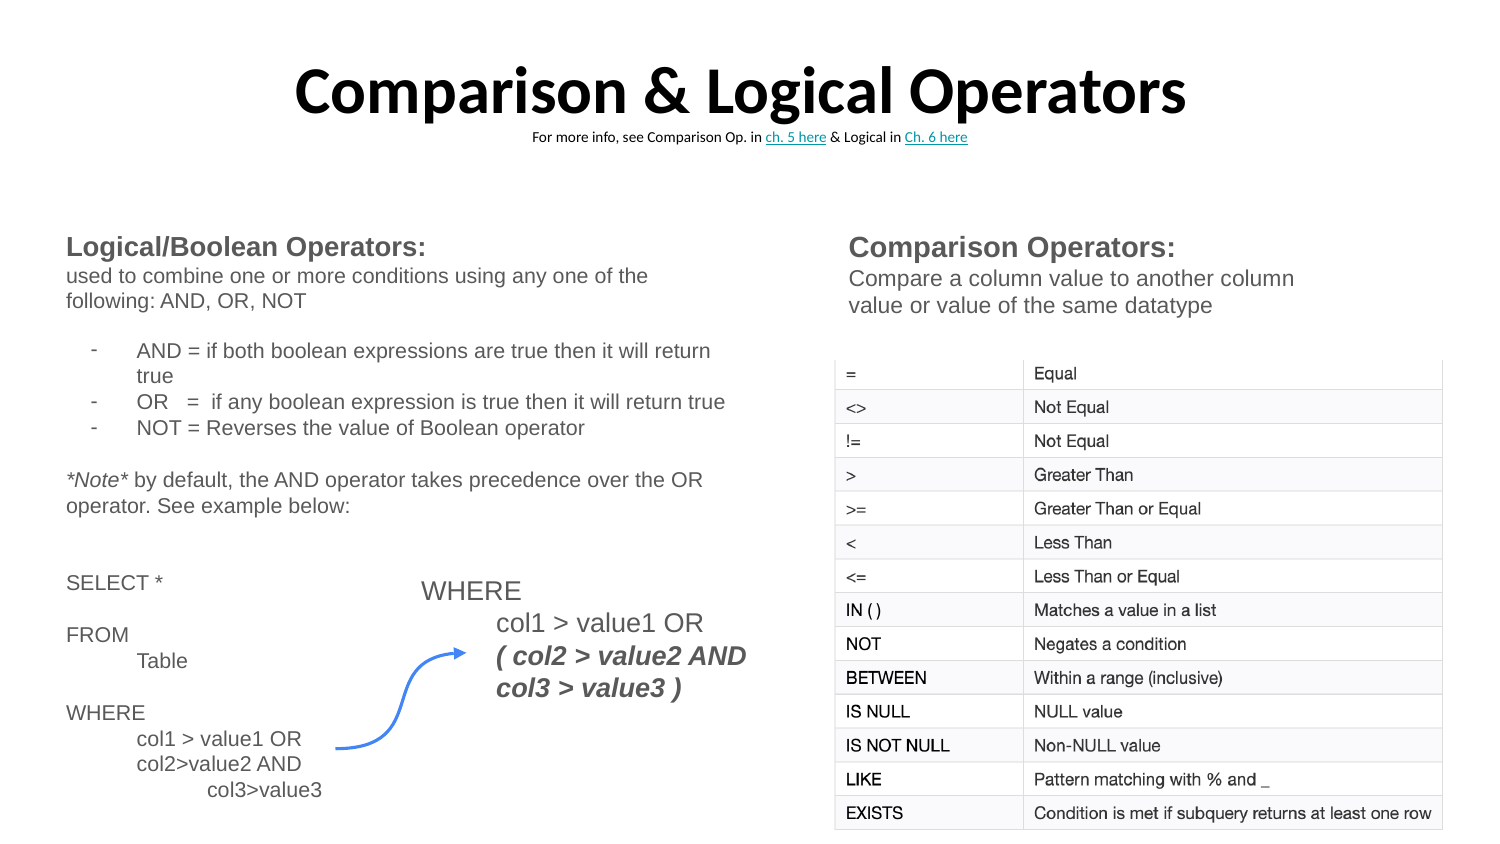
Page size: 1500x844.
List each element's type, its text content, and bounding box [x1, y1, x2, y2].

text_box Comparison Operators: Compare a column value to another column value or value of the same datatype [833, 213, 1427, 334]
title Comparison & Logical Operators For more info, see Comparison Op. in ch. 5 here & Logical in Ch. 6 here [51, 30, 1449, 161]
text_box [335, 652, 467, 749]
text_box WHERE col1 > value1 OR ( col2 > value2 AND col3 > value3 ) [406, 558, 783, 719]
subtitle Logical/Boolean Operators: used to combine one or more conditions using any one of the following: AND, OR, NOT AND = if both boolean expressions are true then it will return true OR = if any boolean expression is true then it will return true NOT = Reverses the value of Boolean operator *Note* by default, the AND operator takes precedence over the OR operator. See example below: SELECT * FROM Table WHERE col1 > value1 OR col2>value2 AND col3>value3 [51, 213, 745, 820]
picture [833, 360, 1444, 833]
